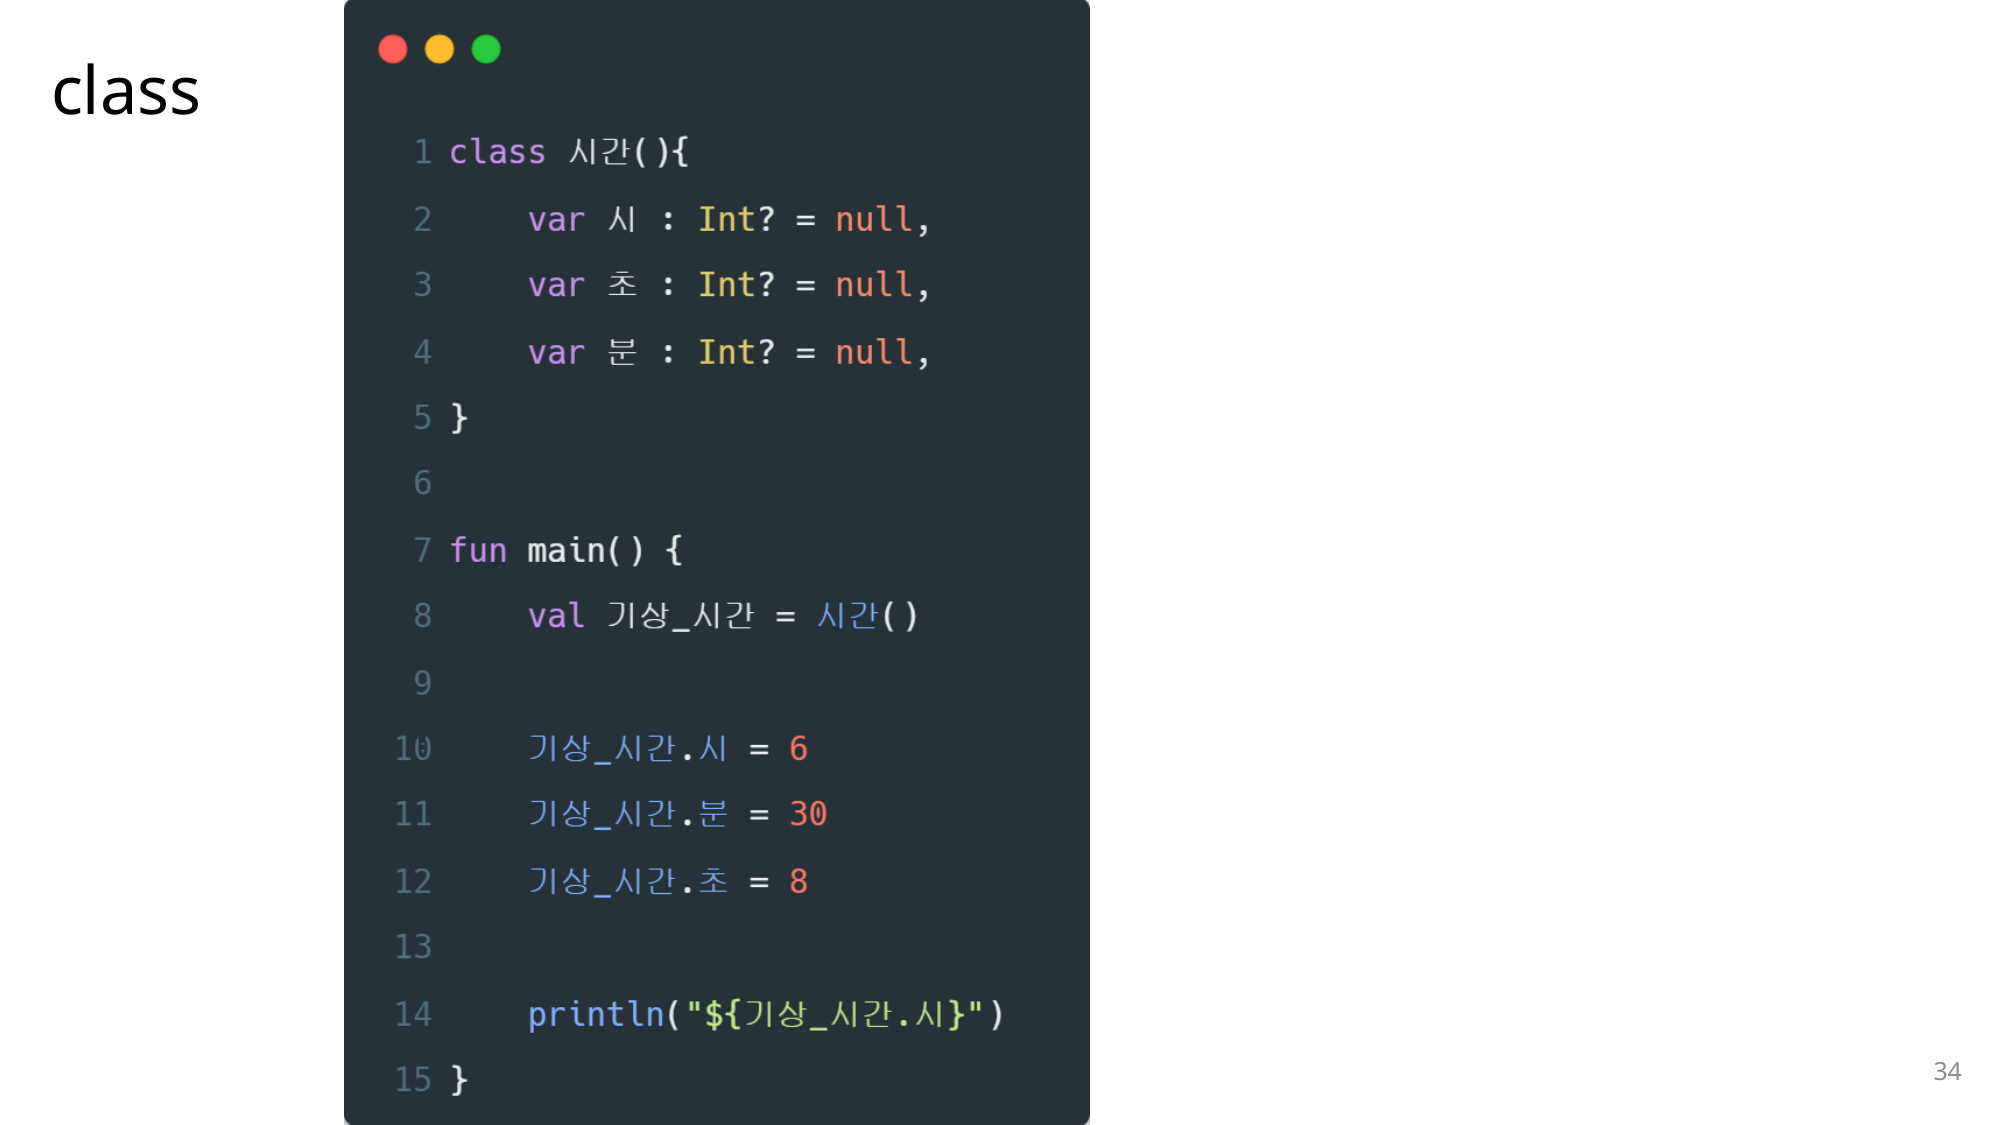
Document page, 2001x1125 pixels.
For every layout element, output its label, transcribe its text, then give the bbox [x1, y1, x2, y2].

text_box class [36, 40, 217, 135]
picture [344, 0, 1090, 1125]
slide_number 34 [1527, 1042, 1978, 1103]
